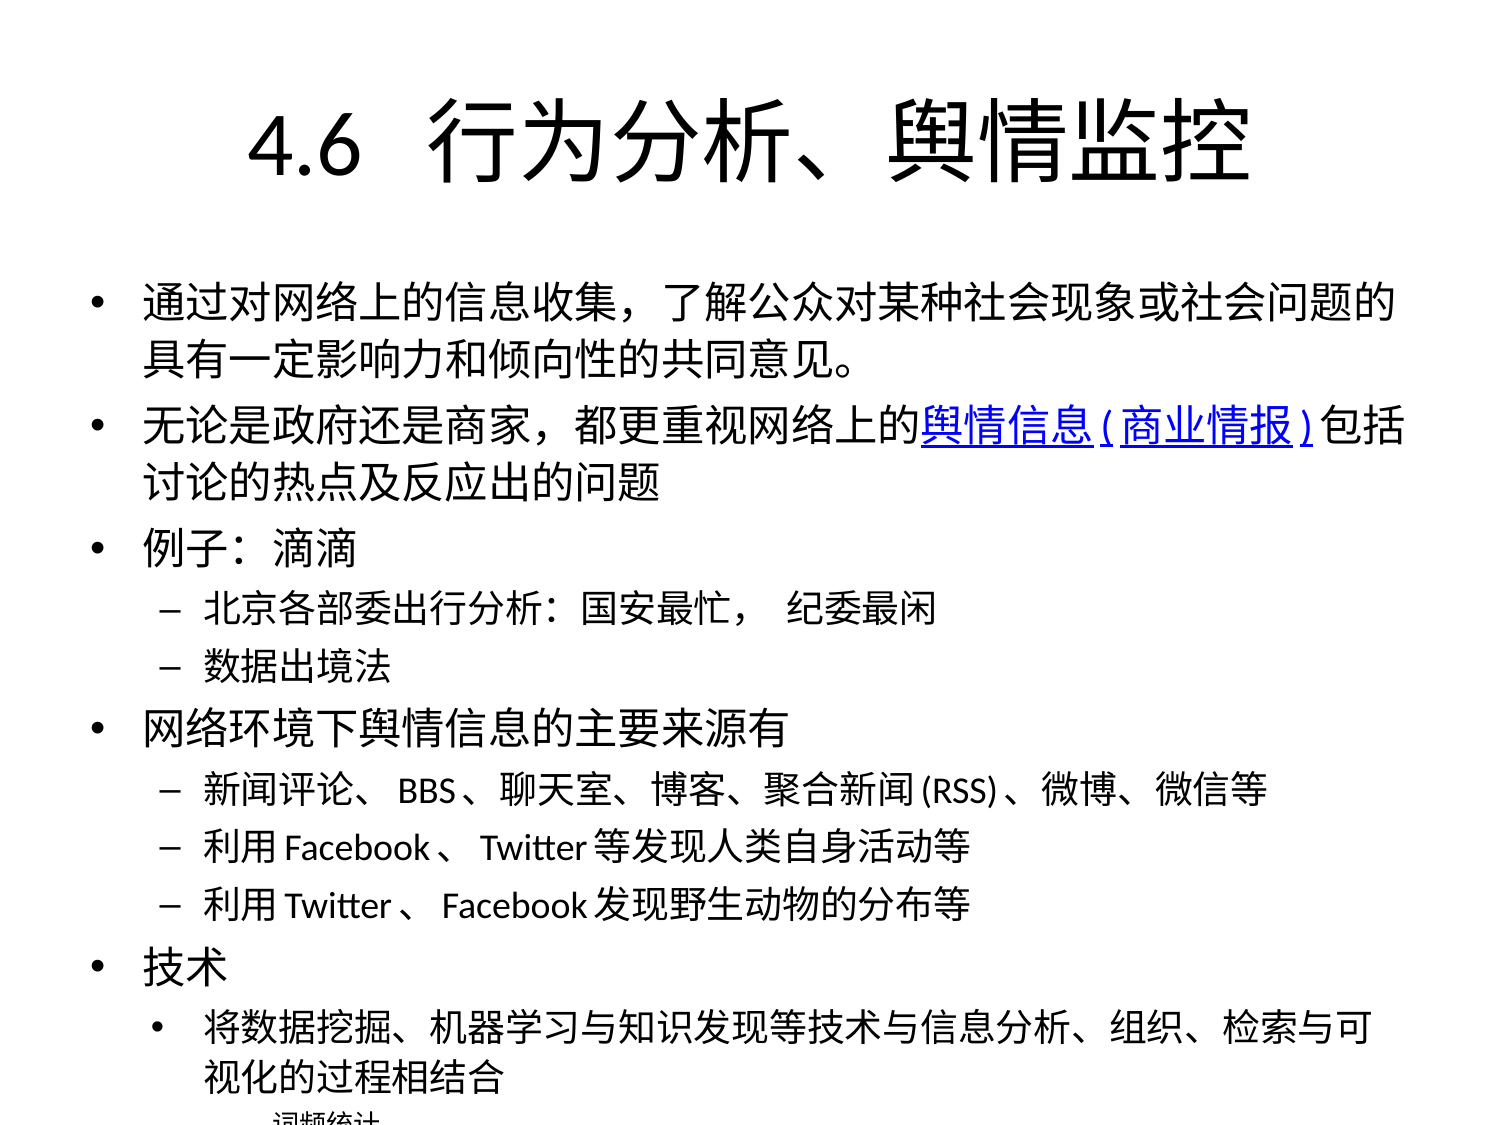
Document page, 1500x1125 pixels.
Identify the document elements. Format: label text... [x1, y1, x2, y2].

title 4.6 行为分析、舆情监控 [75, 45, 1425, 233]
list 通过对网络上的信息收集，了解公众对某种社会现象或社会问题的具有一定影响力和倾向性的共同意见。 无论是政府还是商家，都更重视网络上的舆情信息(商业情报)包括讨论的热点及反应出的问题 例子：滴滴 北京各部委出行分析：国安最忙， 纪委最闲 数据出境法 网络环境下舆情信息的主要来源有 新闻评论、BBS、聊天室、博客、聚合新闻(RSS)、微博、微信等 利用Facebook、Twitter等发现人类自身活动等 利用Twitter、Facebook发现野生动物的分布等 技术 将数据挖掘、机器学习与知识发现等技术与信息分析、组织、检索与可视化的过程相结合 词频统计 [75, 262, 1425, 1125]
